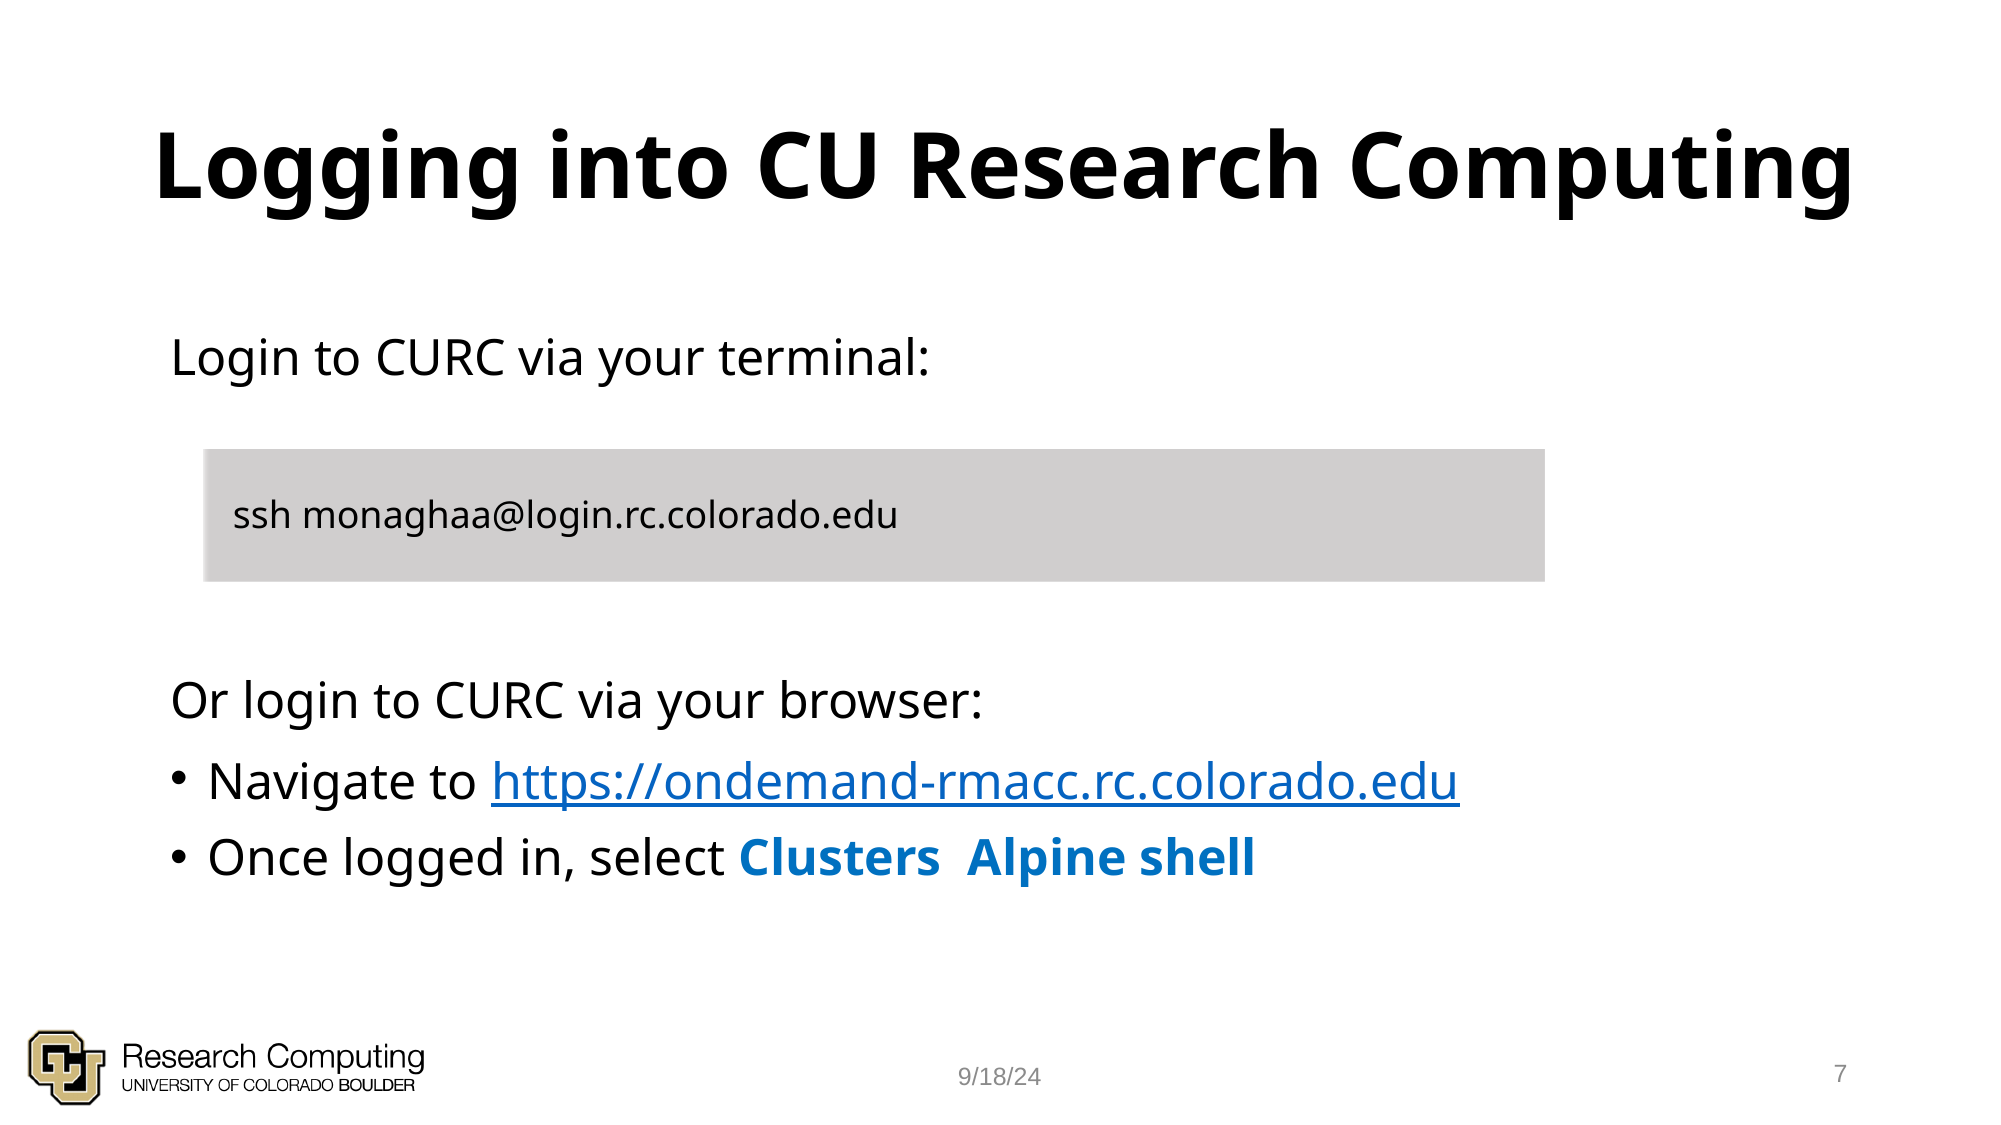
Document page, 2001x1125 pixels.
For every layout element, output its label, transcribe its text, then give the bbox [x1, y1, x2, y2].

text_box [203, 449, 1545, 582]
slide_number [774, 1045, 1225, 1105]
picture [0, 1024, 775, 1121]
title Logging into CU Research Computing [137, 59, 1898, 278]
slide_number 7 [1412, 1042, 1863, 1103]
